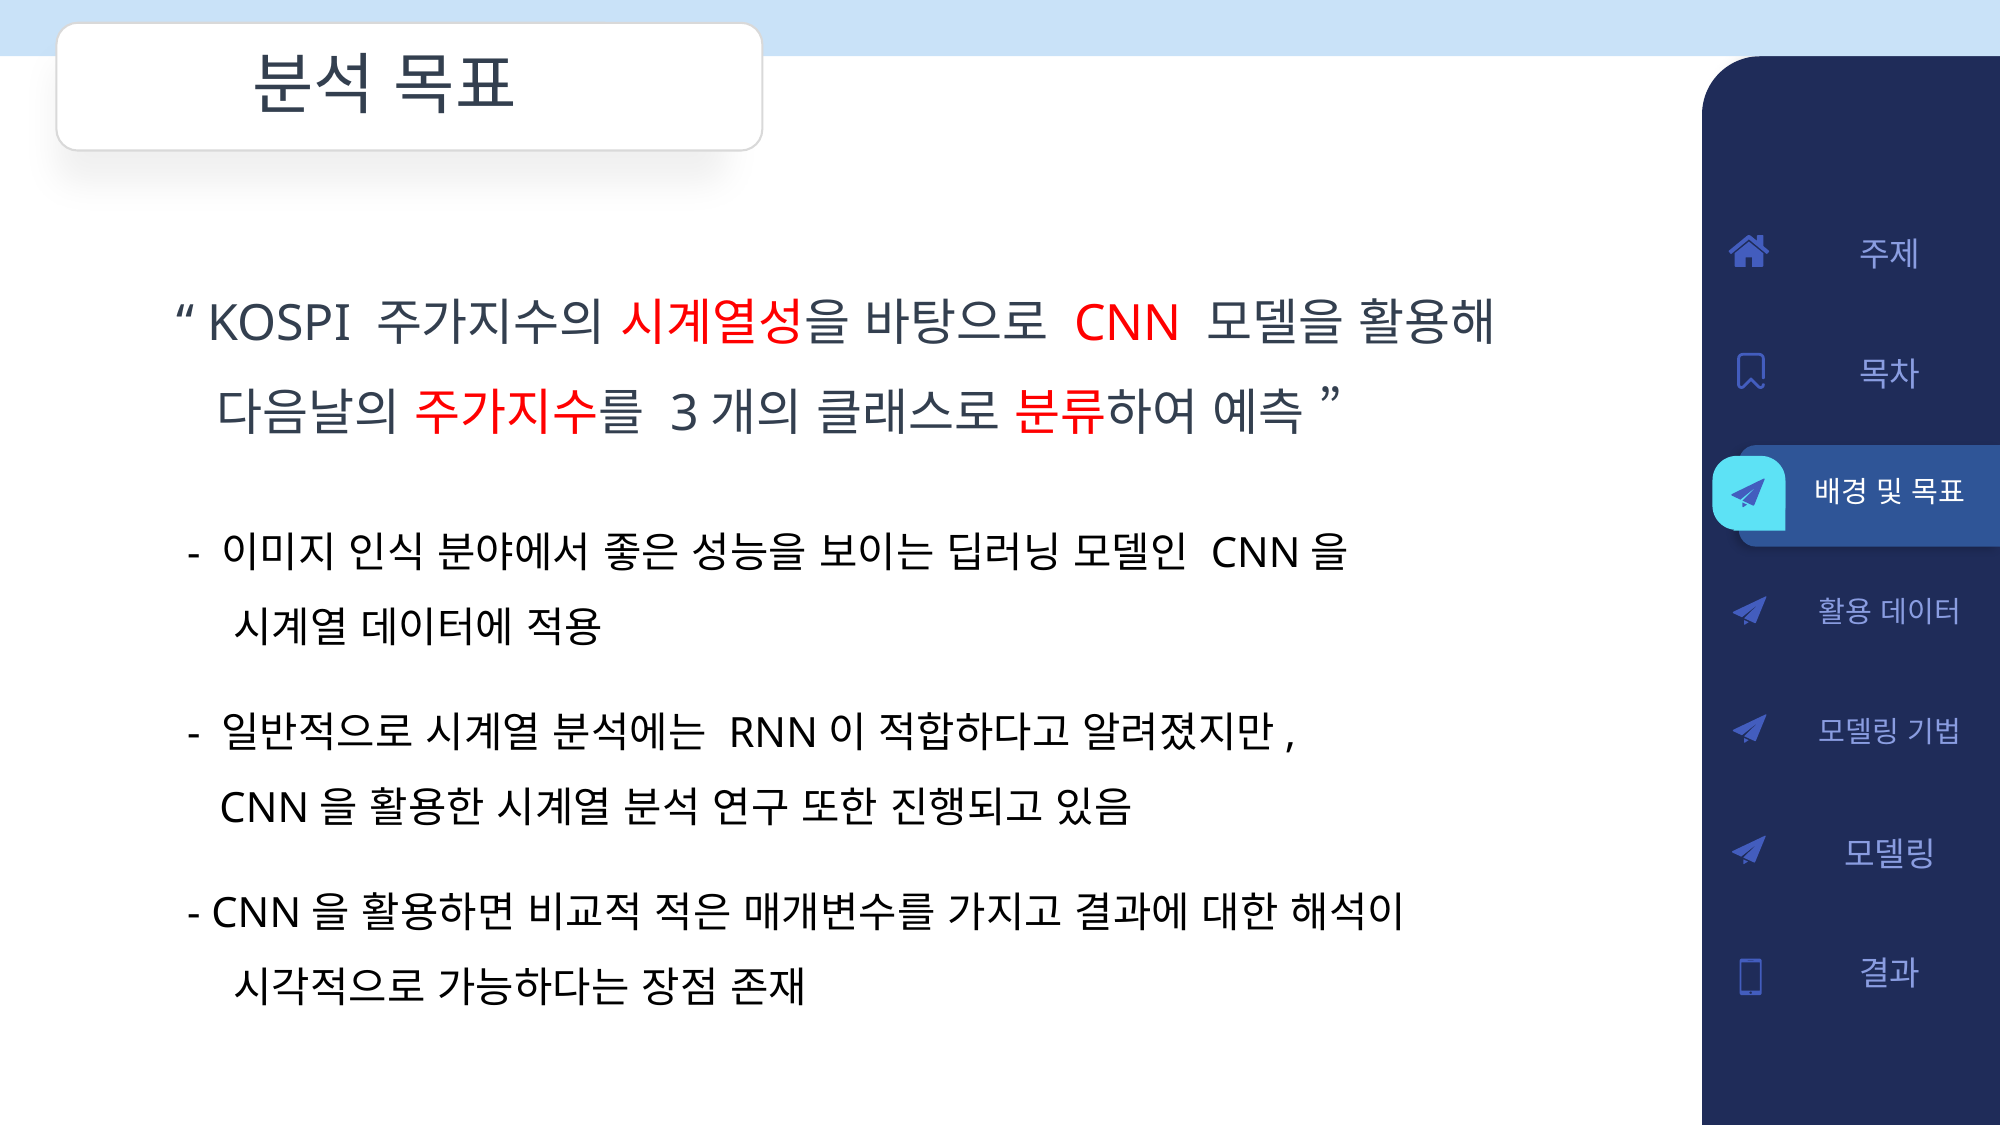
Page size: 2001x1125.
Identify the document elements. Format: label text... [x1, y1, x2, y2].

text_box 주제 목차 배경 및 목표 활용 데이터 모델링 기법 모델링 결과 [1795, 547, 1986, 1000]
text_box [1700, 57, 2000, 1125]
text_box 주제 목차 배경 및 목표 활용 데이터 모델링 기법 모델링 결과 [1795, 226, 1986, 445]
text_box “ KOSPI 주가지수의 시계열성을 바탕으로 CNN 모델을 활용해 다음날의 주가지수를 3개의 클래스로 분류하여 예측 ” - 이미지 인식 분야에서 좋은 성능을 보이는 딥러닝 모델인 CNN을 시계열 데이터에 적용 - 일반적으로 시계열 분석에는 RNN이 적합하다고 알려졌지만, CNN을 활용한 시계열 분석 연구 또한 진행되고 있음 - CNN을 활용하면 비교적 적은 매개변수를 가지고 결과에 대한 해석이 시각적으로 가능하다는 장점 존재 [161, 253, 1514, 1018]
text_box [1732, 714, 1767, 743]
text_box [56, 22, 763, 151]
text_box [1732, 835, 1766, 865]
text_box [1732, 596, 1767, 625]
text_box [1728, 235, 1770, 508]
text_box [0, 0, 2000, 57]
text_box [1739, 958, 1762, 996]
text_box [1712, 445, 2000, 547]
